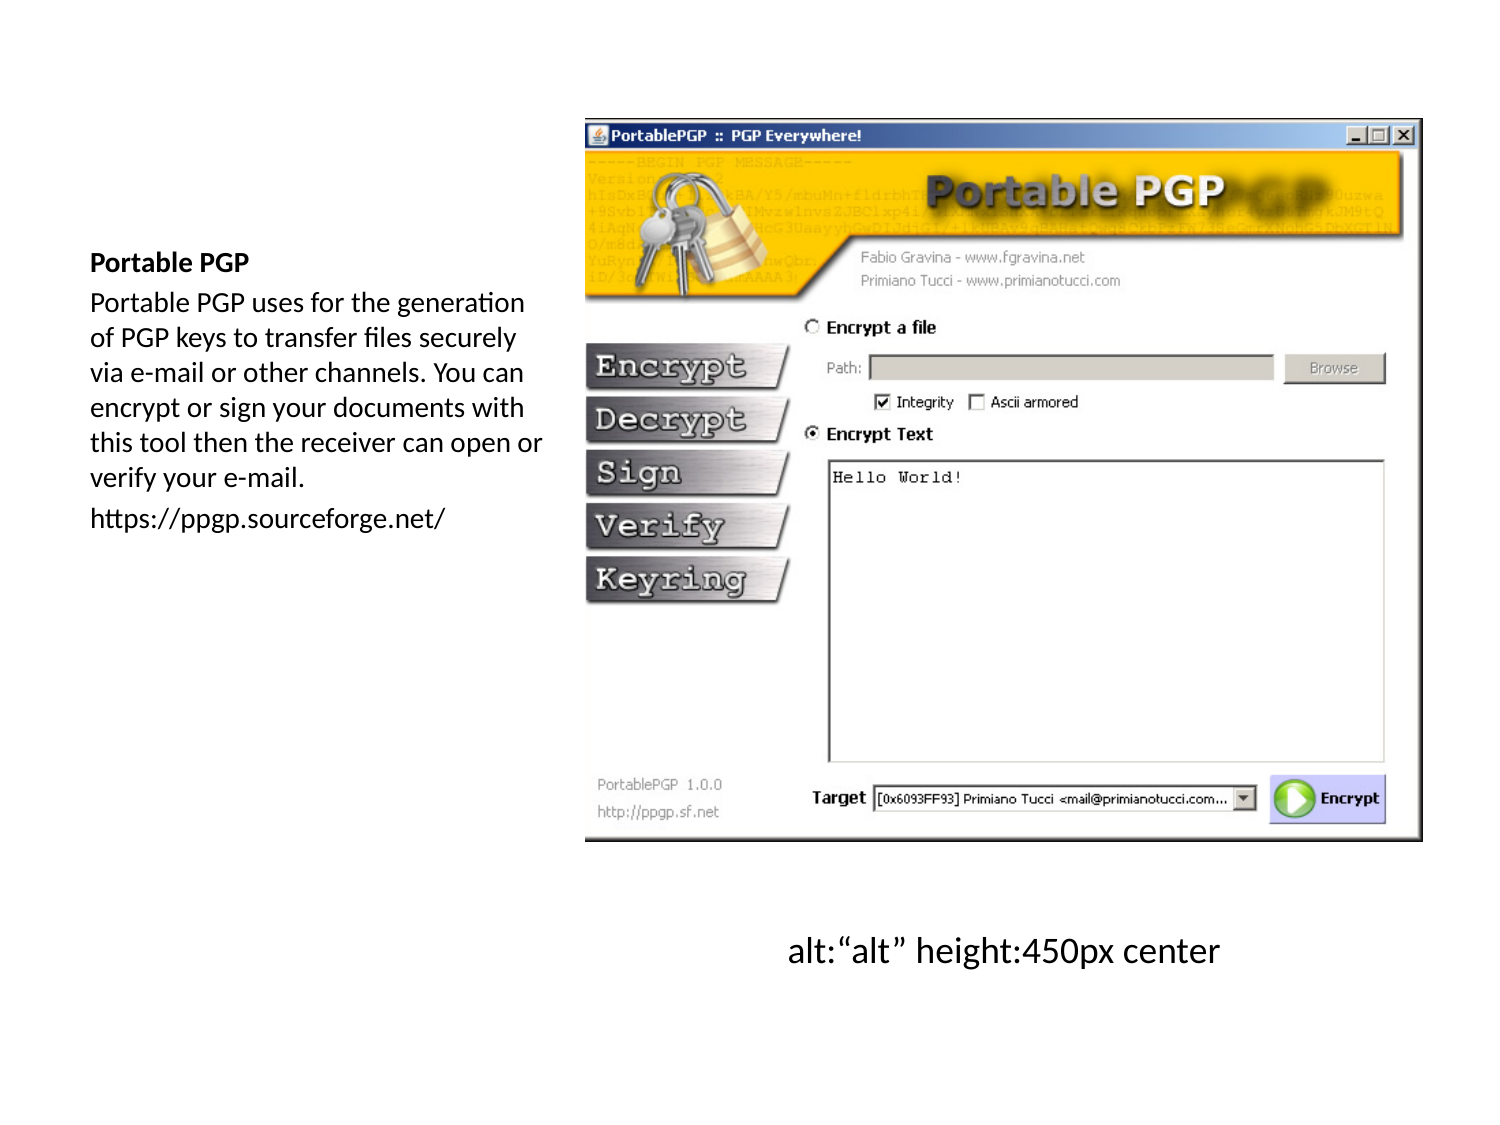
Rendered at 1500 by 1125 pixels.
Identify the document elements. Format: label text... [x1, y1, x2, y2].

text_box alt:“alt” height:450px center [585, 918, 1423, 1003]
picture [585, 118, 1424, 842]
list Portable PGP Portable PGP uses for the generation of PGP keys to transfer files securely via e-mail or other channels. You can encrypt or sign your documents with this tool then the receiver can open or verify your e-mail. https://ppgp.sourceforge.net/ [75, 235, 569, 1005]
